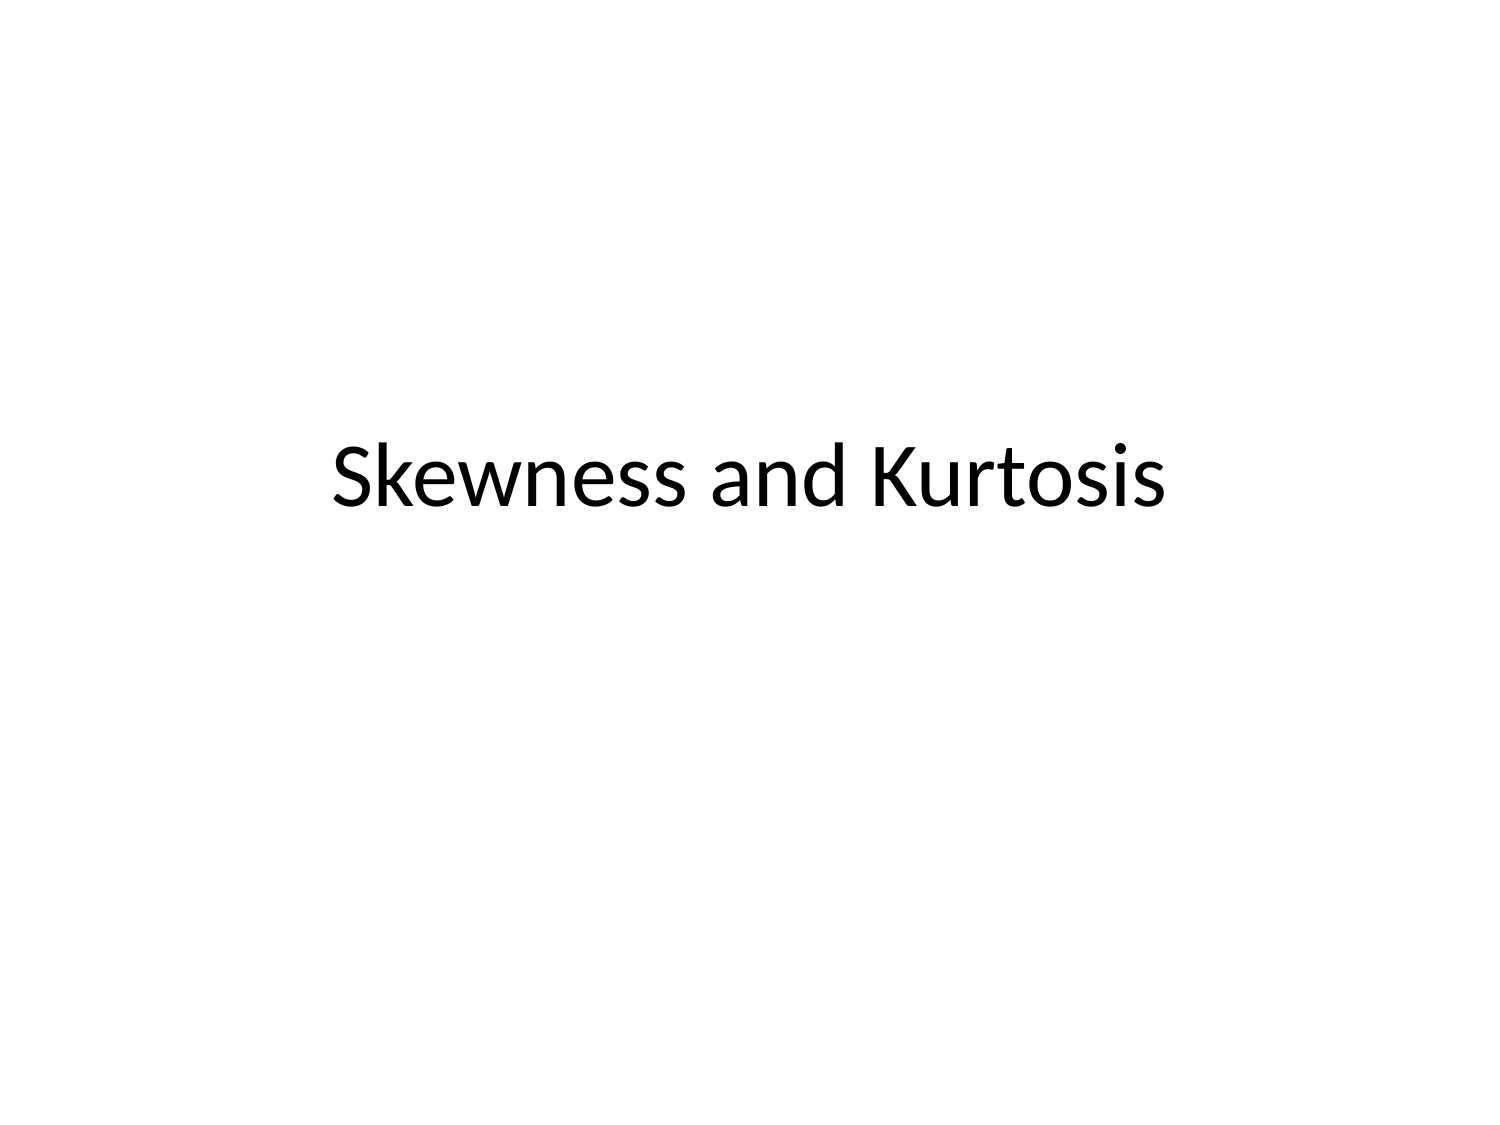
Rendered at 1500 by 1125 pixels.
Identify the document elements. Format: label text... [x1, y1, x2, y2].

title Skewness and Kurtosis [112, 349, 1388, 591]
